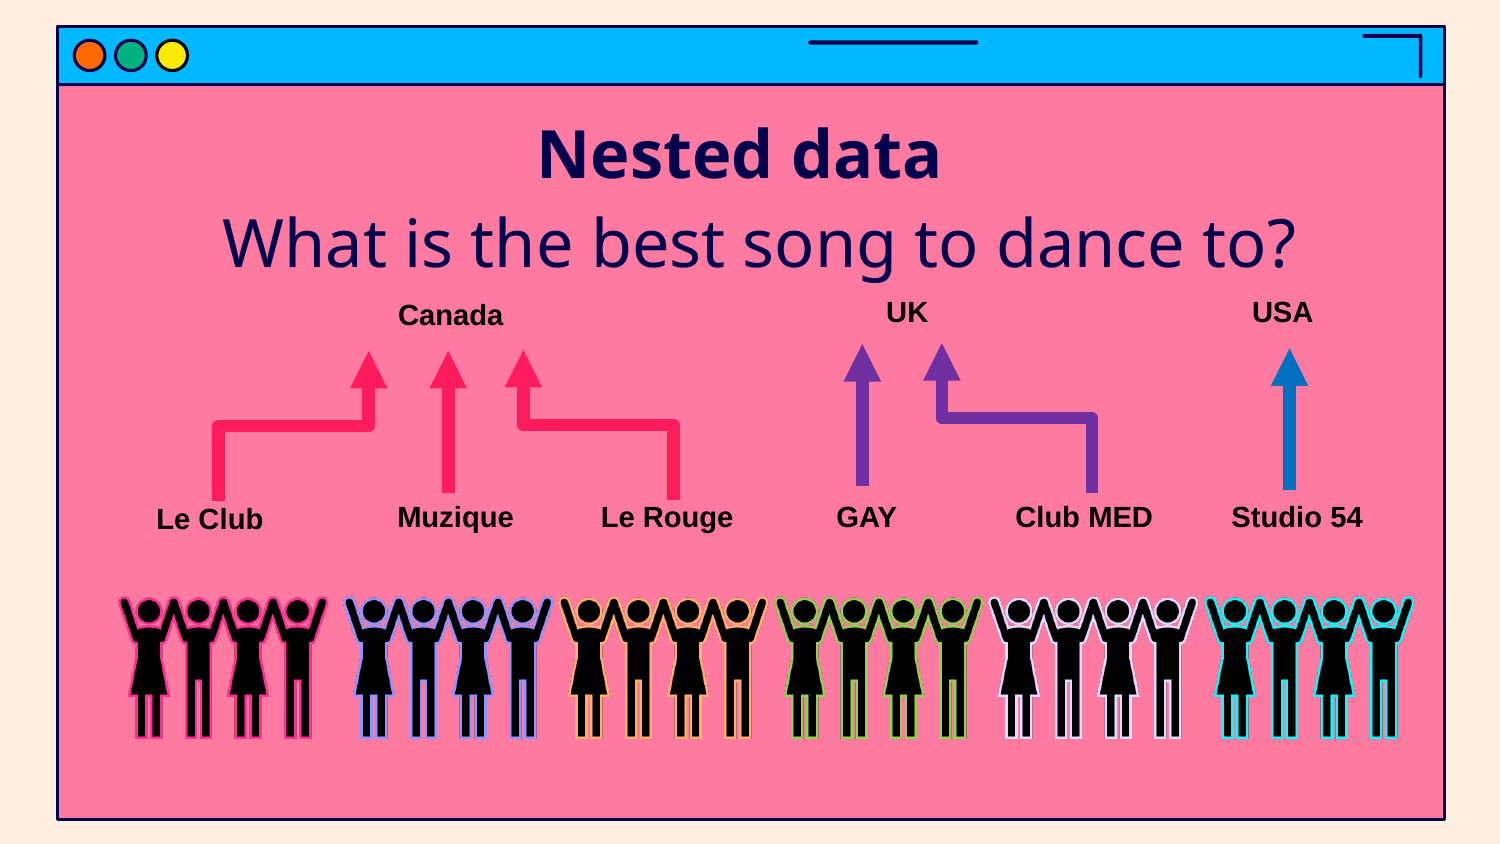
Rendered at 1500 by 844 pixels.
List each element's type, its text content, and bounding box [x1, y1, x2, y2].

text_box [523, 349, 674, 501]
text_box Le Club [141, 492, 306, 543]
text_box USA [1237, 285, 1401, 336]
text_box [218, 350, 369, 501]
picture [104, 549, 1428, 787]
text_box What is the best song to dance to? [125, 185, 1395, 280]
text_box Canada [383, 288, 547, 339]
text_box Club MED [1000, 490, 1185, 541]
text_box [941, 342, 1093, 494]
text_box UK [871, 285, 1035, 336]
text_box Le Rouge [586, 491, 771, 541]
text_box Muzique [382, 491, 567, 542]
text_box GAY [821, 490, 936, 541]
text_box Studio 54 [1216, 490, 1401, 541]
title Nested data [114, 96, 1383, 191]
